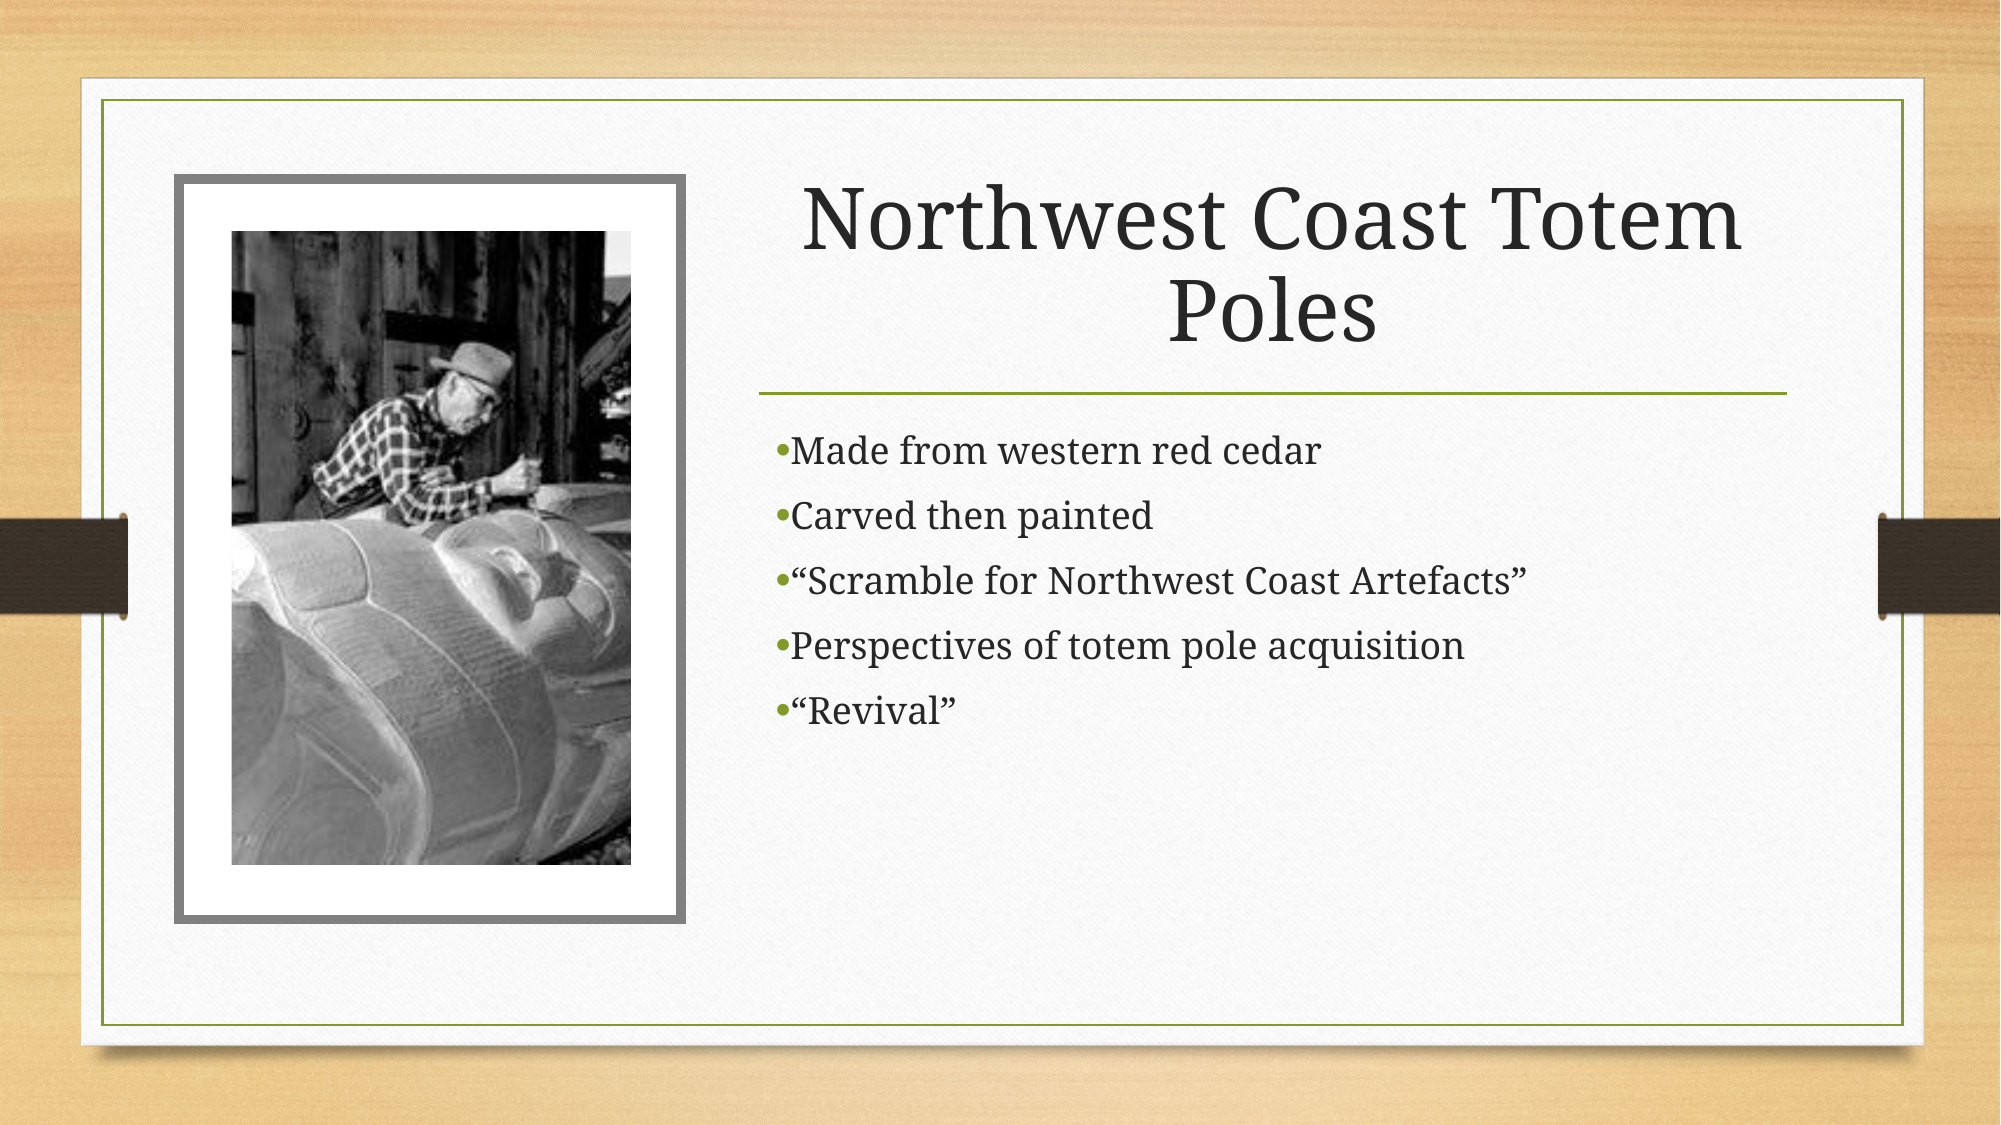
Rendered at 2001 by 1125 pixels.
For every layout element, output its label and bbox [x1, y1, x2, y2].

picture [231, 231, 632, 865]
text_box [0, 0, 2000, 1125]
